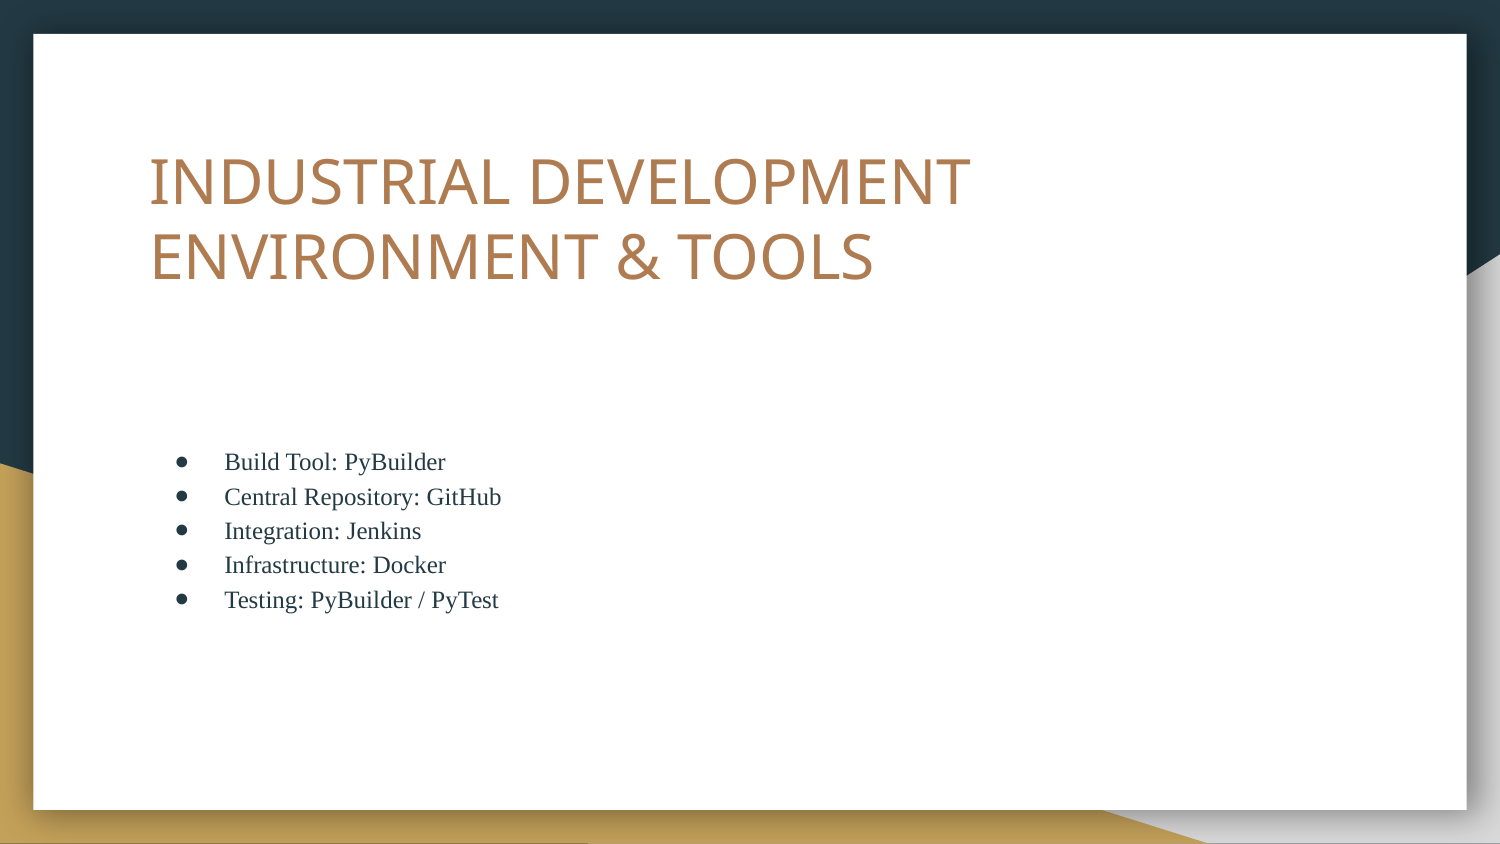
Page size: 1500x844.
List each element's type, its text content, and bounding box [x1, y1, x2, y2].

title INDUSTRIAL DEVELOPMENT ENVIRONMENT & TOOLS [134, 138, 1366, 296]
list Build Tool: PyBuilder Central Repository: GitHub Integration: Jenkins Infrastructure: Docker Testing: PyBuilder / PyTest [134, 326, 1366, 729]
